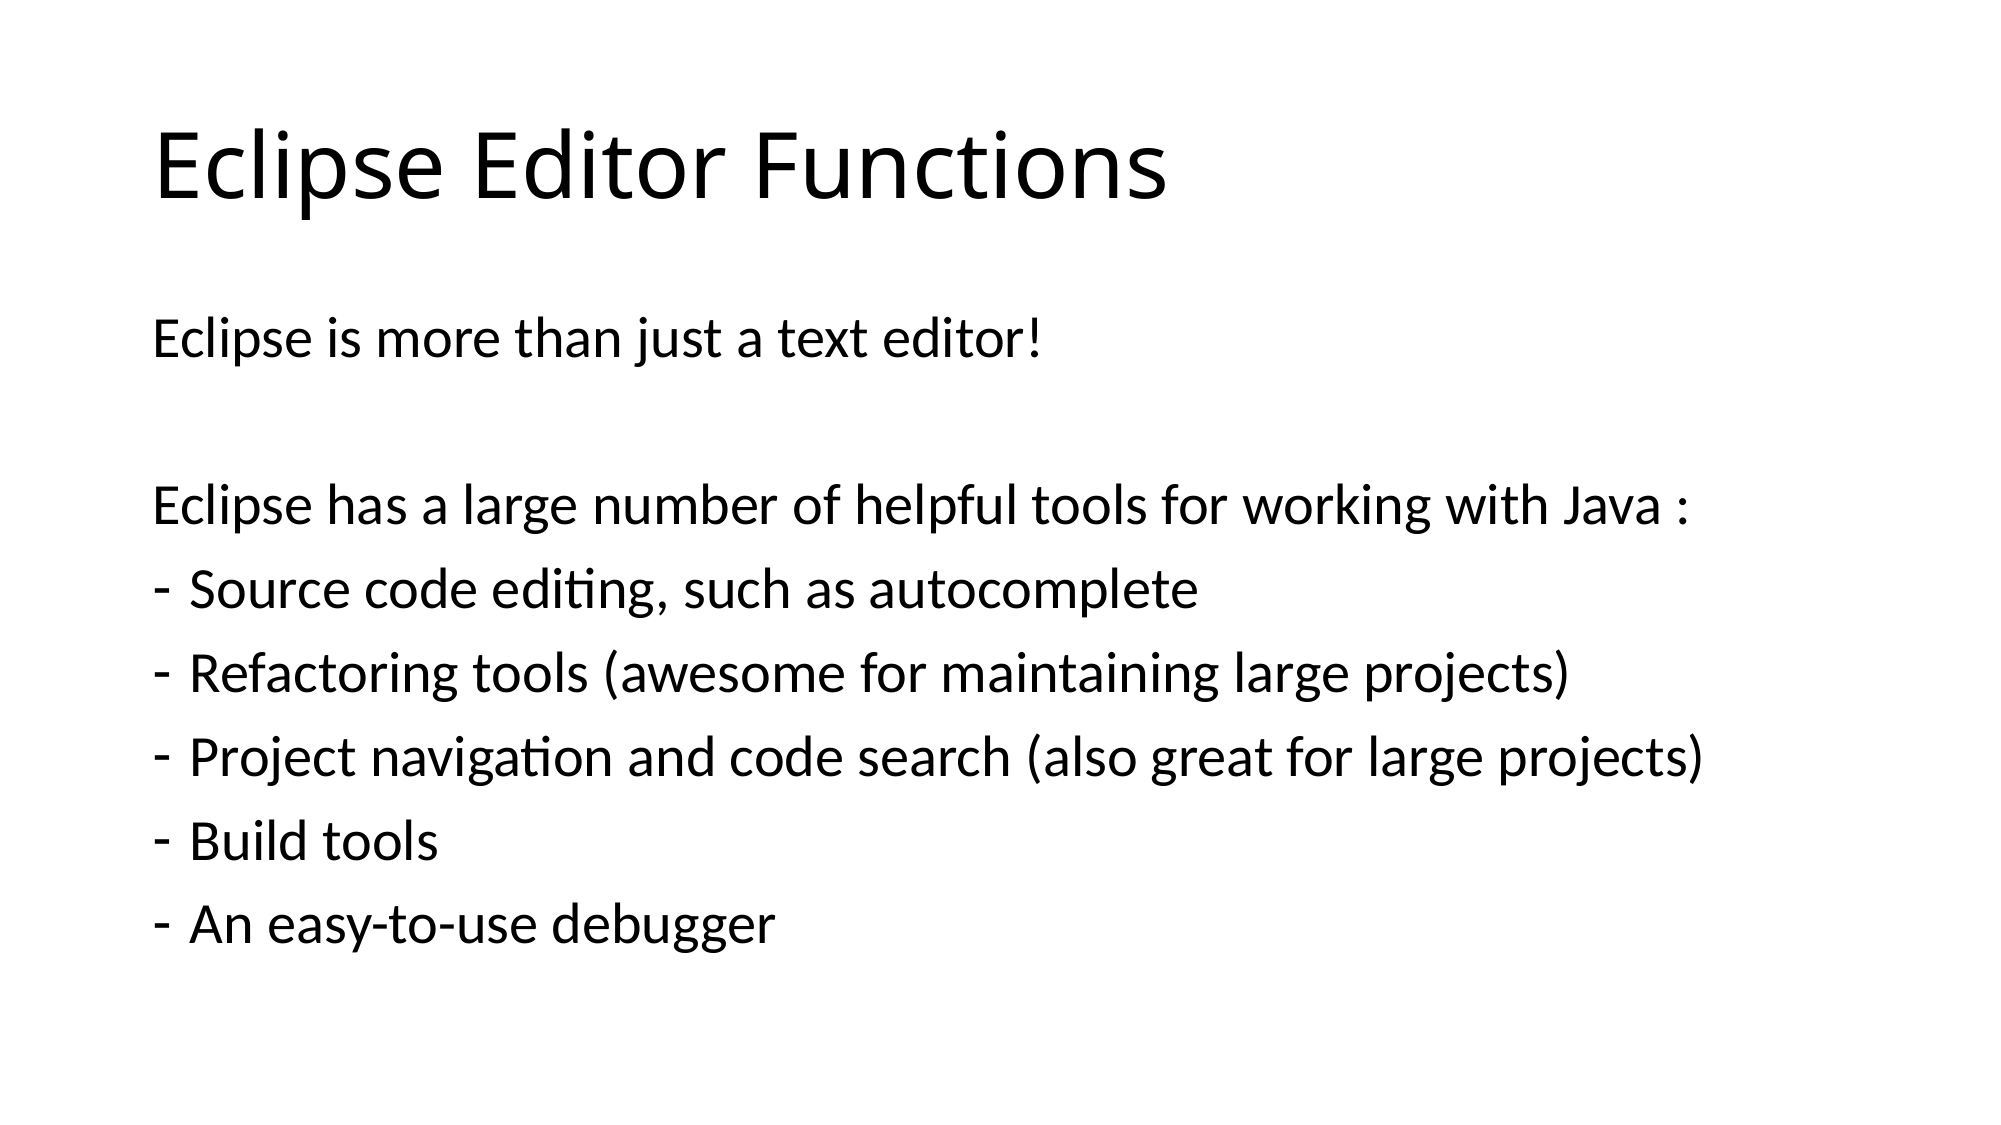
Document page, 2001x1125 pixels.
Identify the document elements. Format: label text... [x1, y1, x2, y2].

list Eclipse is more than just a text editor! Eclipse has a large number of helpful tools for working with Java : Source code editing, such as autocomplete Refactoring tools (awesome for maintaining large projects) Project navigation and code search (also great for large projects) Build tools An easy-to-use debugger [137, 299, 1863, 1014]
title Eclipse Editor Functions [137, 59, 1863, 278]
